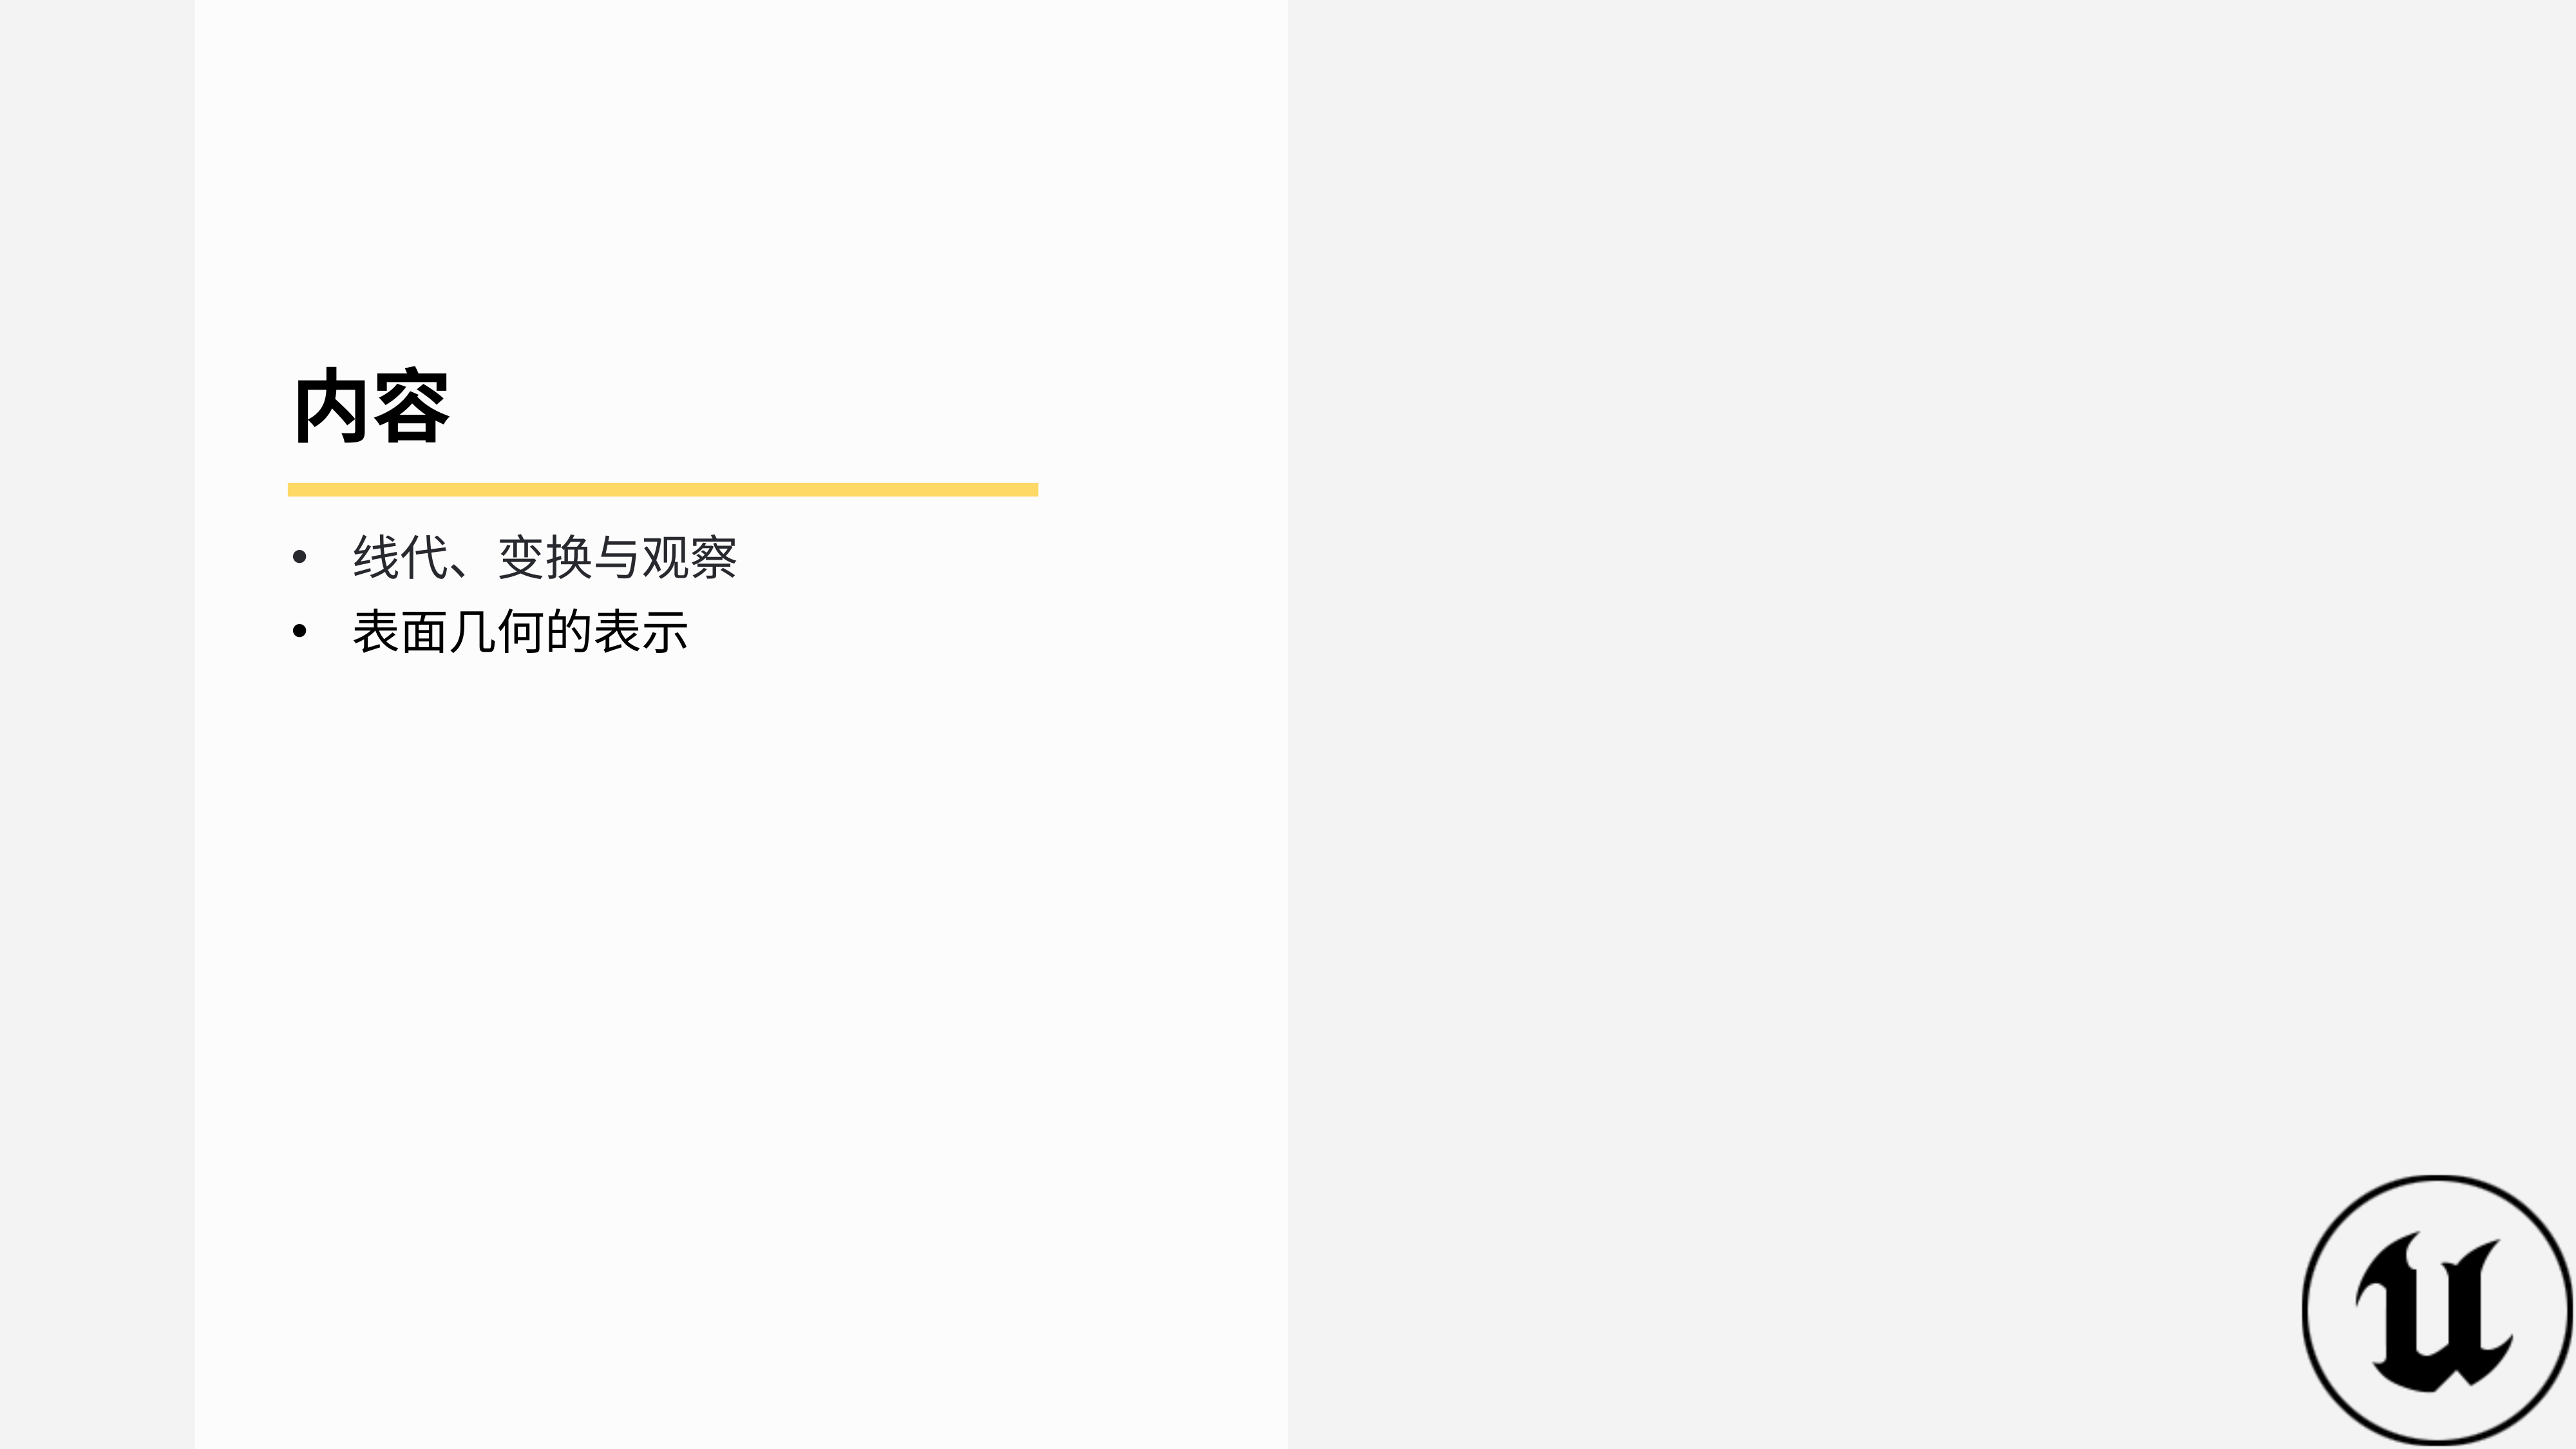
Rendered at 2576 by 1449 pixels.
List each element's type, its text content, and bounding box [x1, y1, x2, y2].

text_box [194, 0, 1288, 1449]
picture [2298, 1171, 2576, 1449]
text_box 内容 [285, 350, 1037, 458]
text_box [287, 482, 1039, 497]
text_box 线代、变换与观察 表面几何的表示 [285, 521, 1037, 665]
